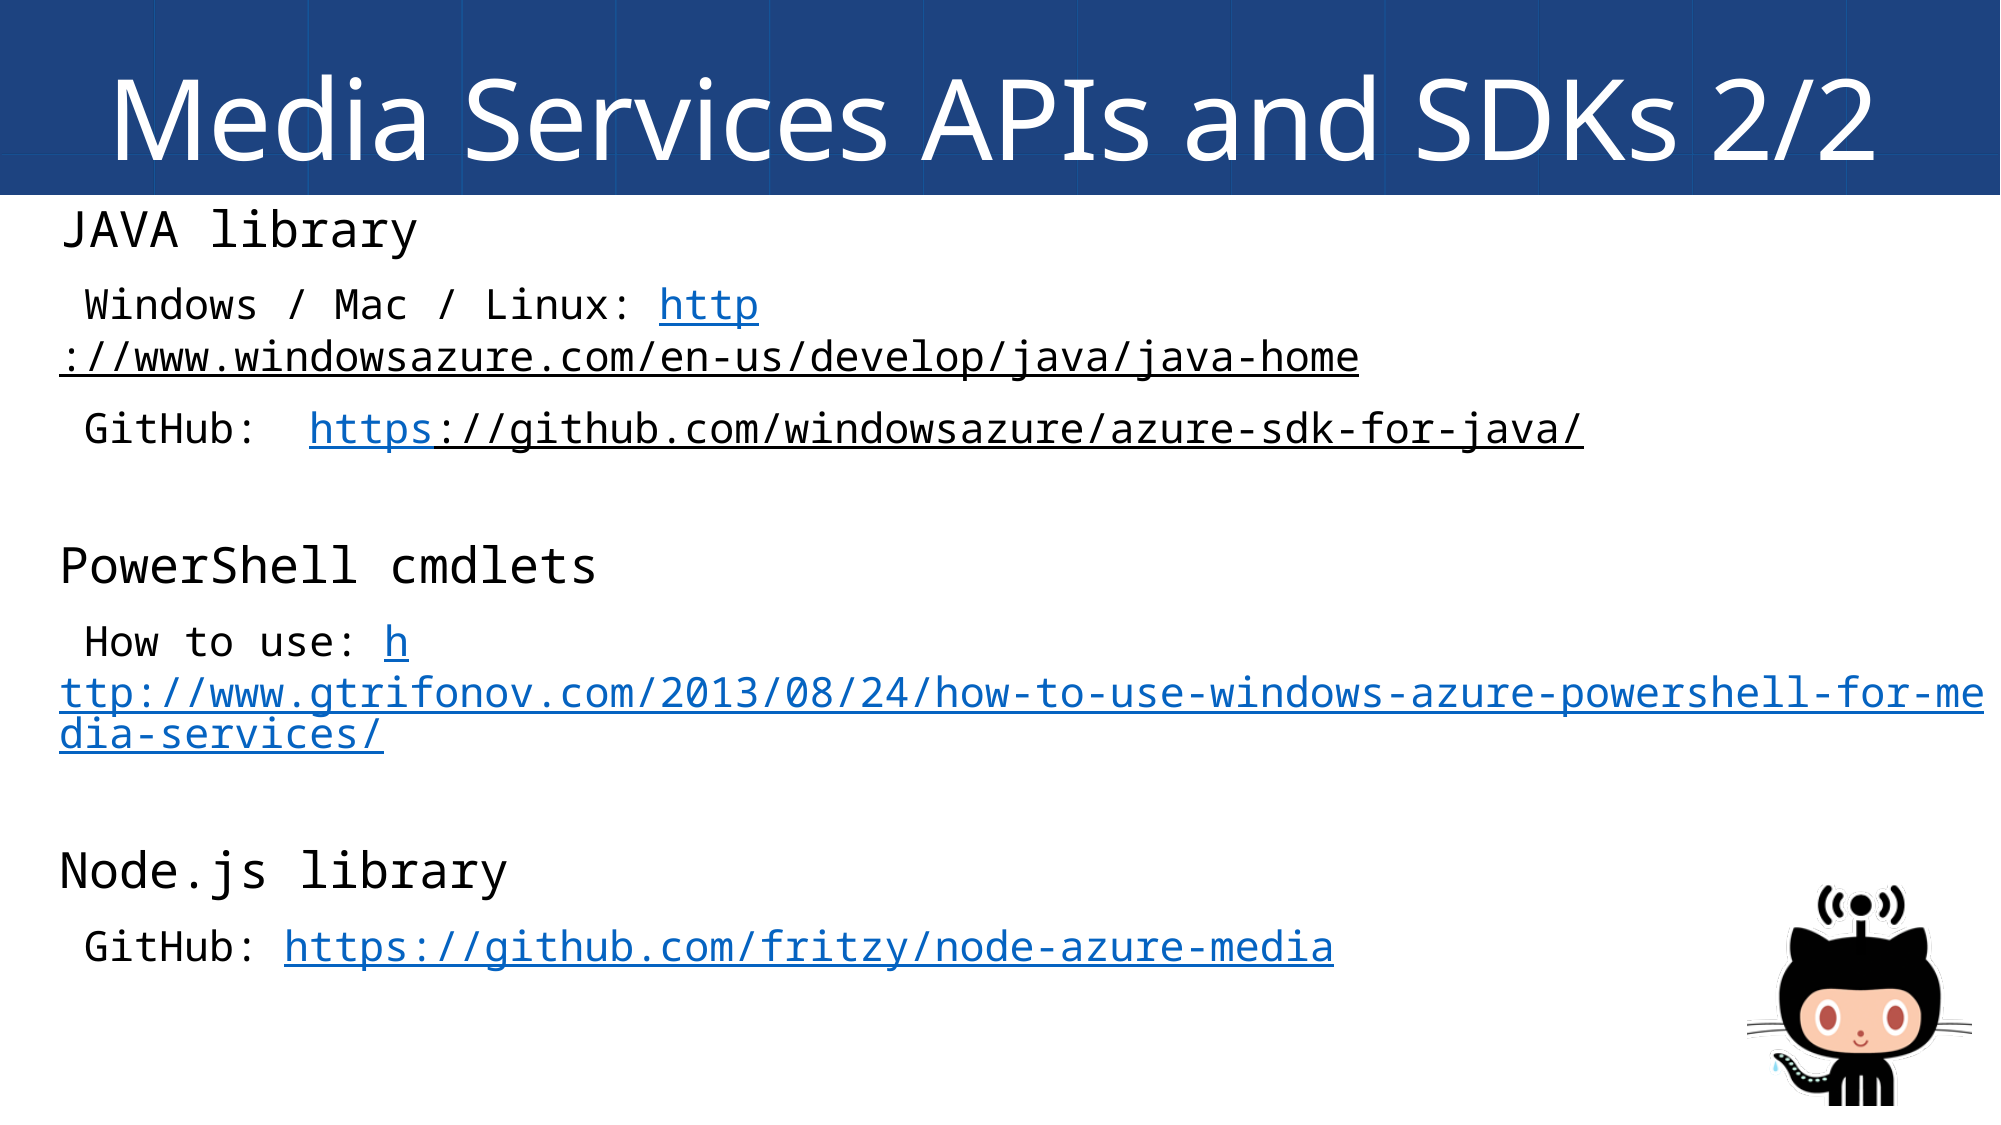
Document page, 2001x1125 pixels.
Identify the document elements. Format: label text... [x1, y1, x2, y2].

picture [1747, 881, 1972, 1106]
list JAVA library Windows / Mac / Linux: http://www.windowsazure.com/en-us/develop/java/java-home GitHub: https://github.com/windowsazure/azure-sdk-for-java/ PowerShell cmdlets How to use: http://www.gtrifonov.com/2013/08/24/how-to-use-windows-azure-powershell-for-media-services/ Node.js library GitHub: https://github.com/fritzy/node-azure-media [44, 196, 2000, 1085]
picture [1, 0, 1999, 195]
title Media Services APIs and SDKs 2/2 [92, 56, 1910, 196]
